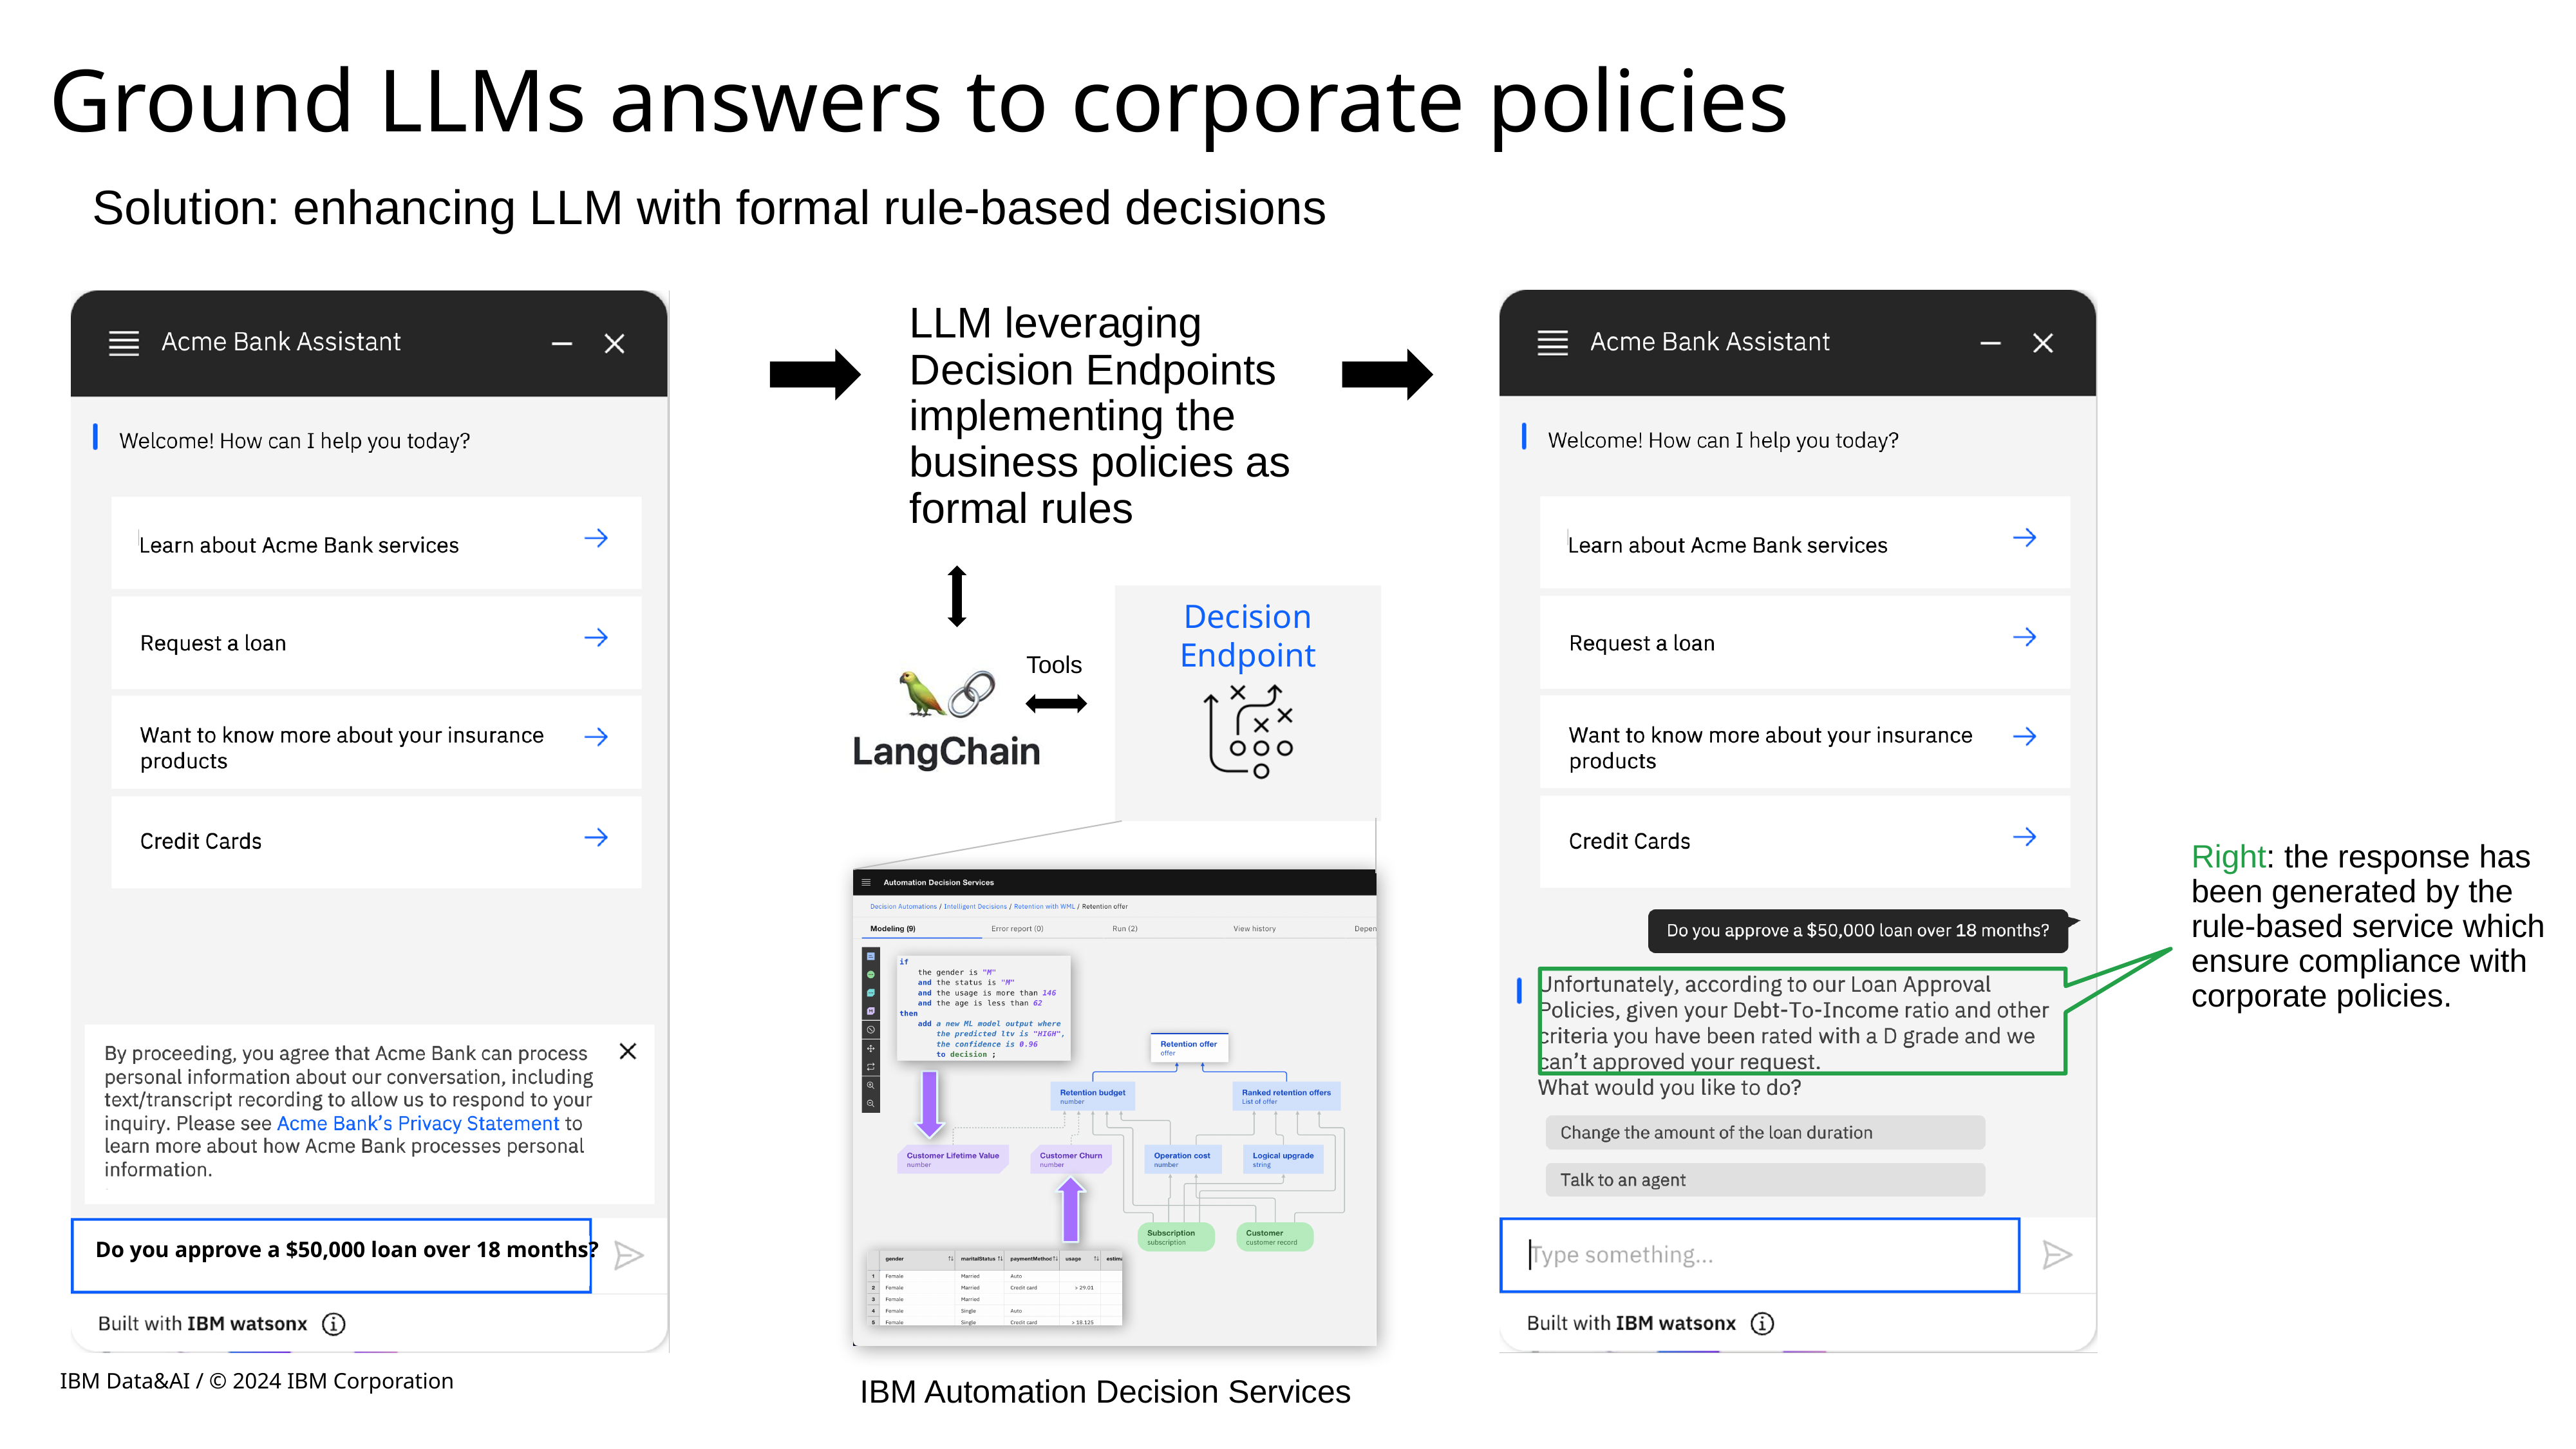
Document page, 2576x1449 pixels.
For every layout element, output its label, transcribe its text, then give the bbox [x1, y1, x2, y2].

text_box Right: the response has been generated by the rule-based service which ensure compliance with corporate policies. [2191, 840, 2567, 1054]
list Ground LLMs answers to corporate policies [49, 35, 2485, 128]
picture [845, 662, 1049, 780]
text_box IBM Automation Decision Services [860, 1375, 1450, 1428]
text_box LLM leveraging Decision Endpoints implementing the business policies as formal rules [910, 301, 1321, 448]
footer IBM Data&AI / © 2024 IBM Corporation [60, 1352, 584, 1393]
text_box [768, 347, 863, 402]
text_box Solution: enhancing LLM with formal rule-based decisions [92, 183, 2453, 397]
picture [70, 290, 670, 1353]
text_box [1053, 703, 1089, 715]
text_box Tools [993, 652, 1111, 703]
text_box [1114, 585, 1382, 822]
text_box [853, 869, 1377, 1346]
text_box [1340, 347, 1435, 402]
picture [1499, 290, 2098, 1353]
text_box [853, 820, 1122, 870]
text_box [946, 564, 968, 629]
text_box [2101, 947, 2172, 993]
